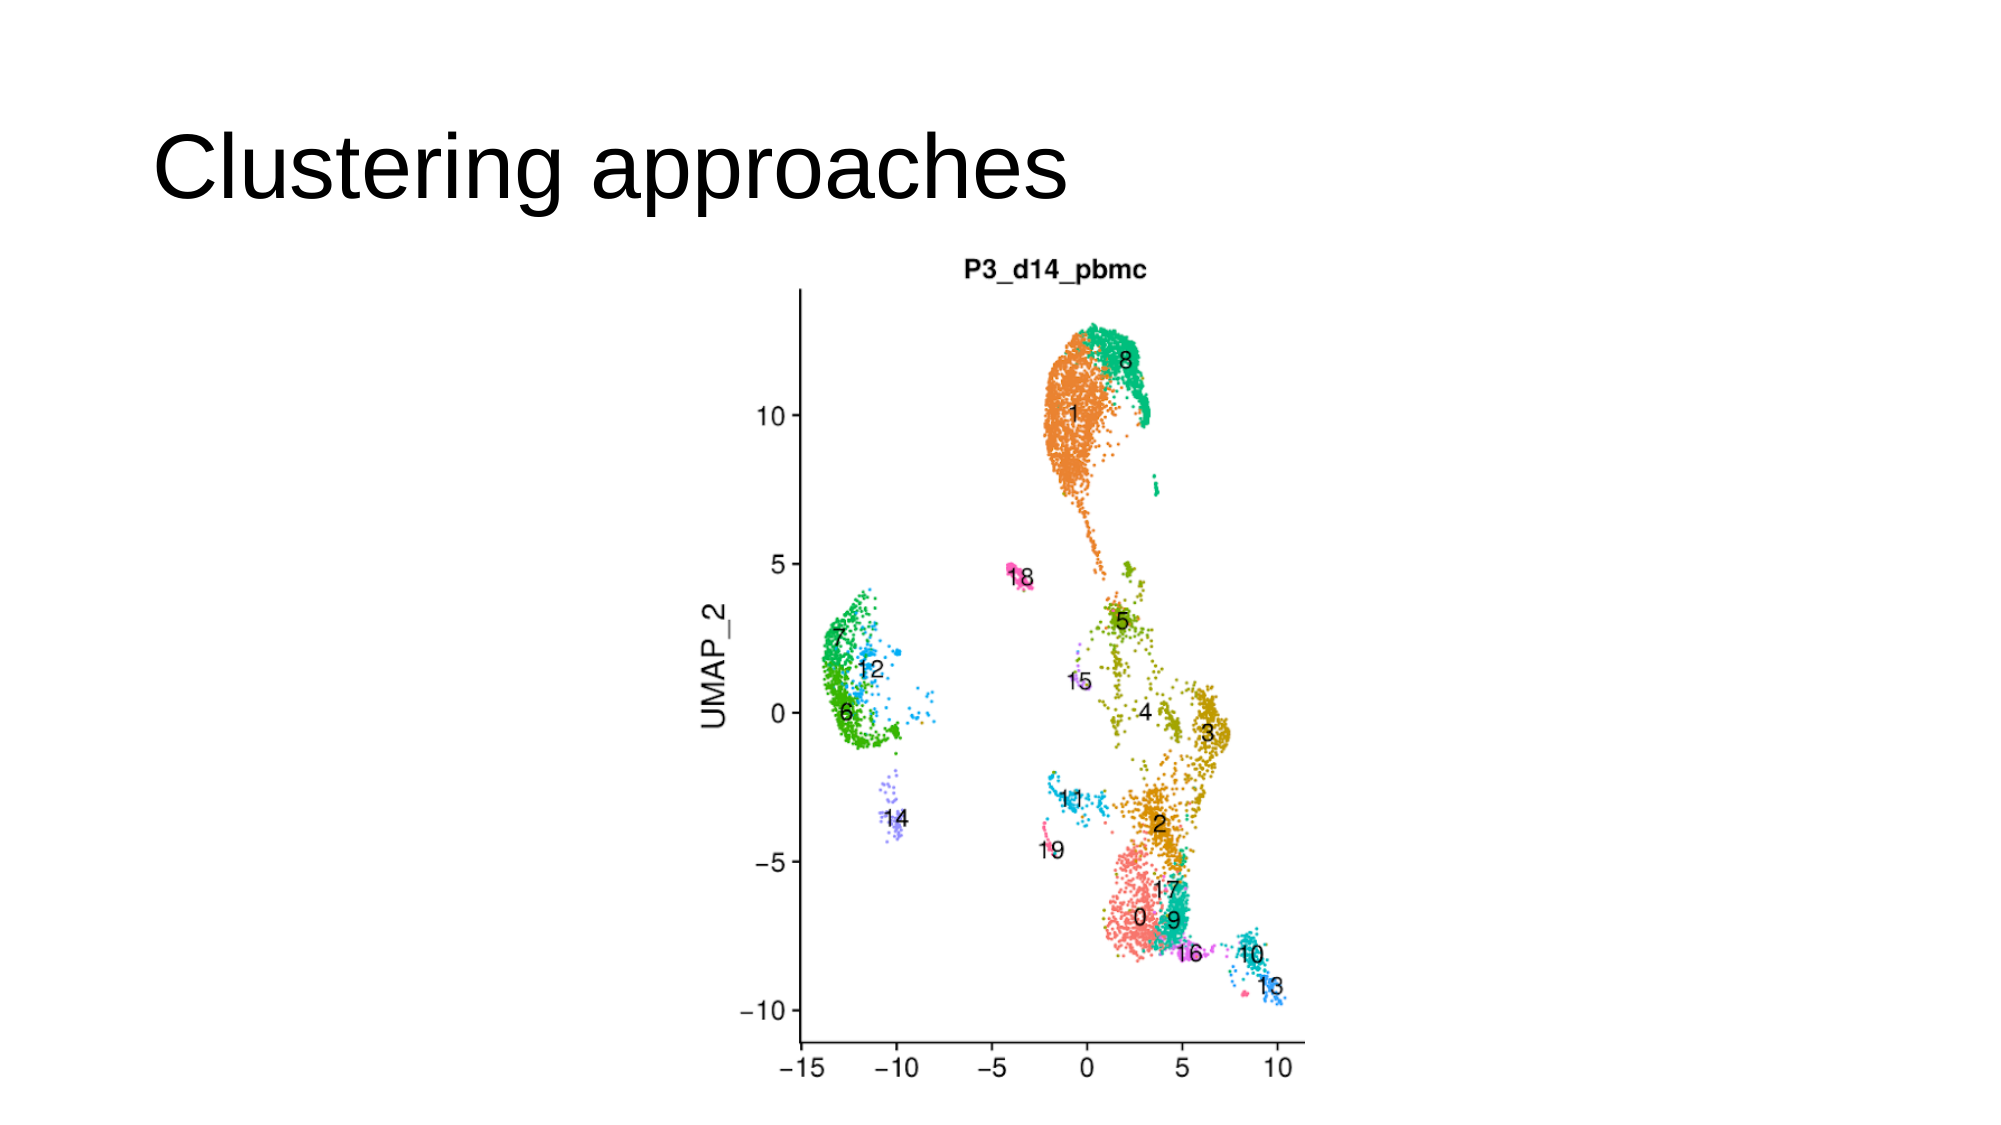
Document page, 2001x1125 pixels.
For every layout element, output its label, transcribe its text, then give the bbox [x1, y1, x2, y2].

title Clustering approaches [137, 59, 1863, 278]
picture [695, 248, 1305, 1125]
